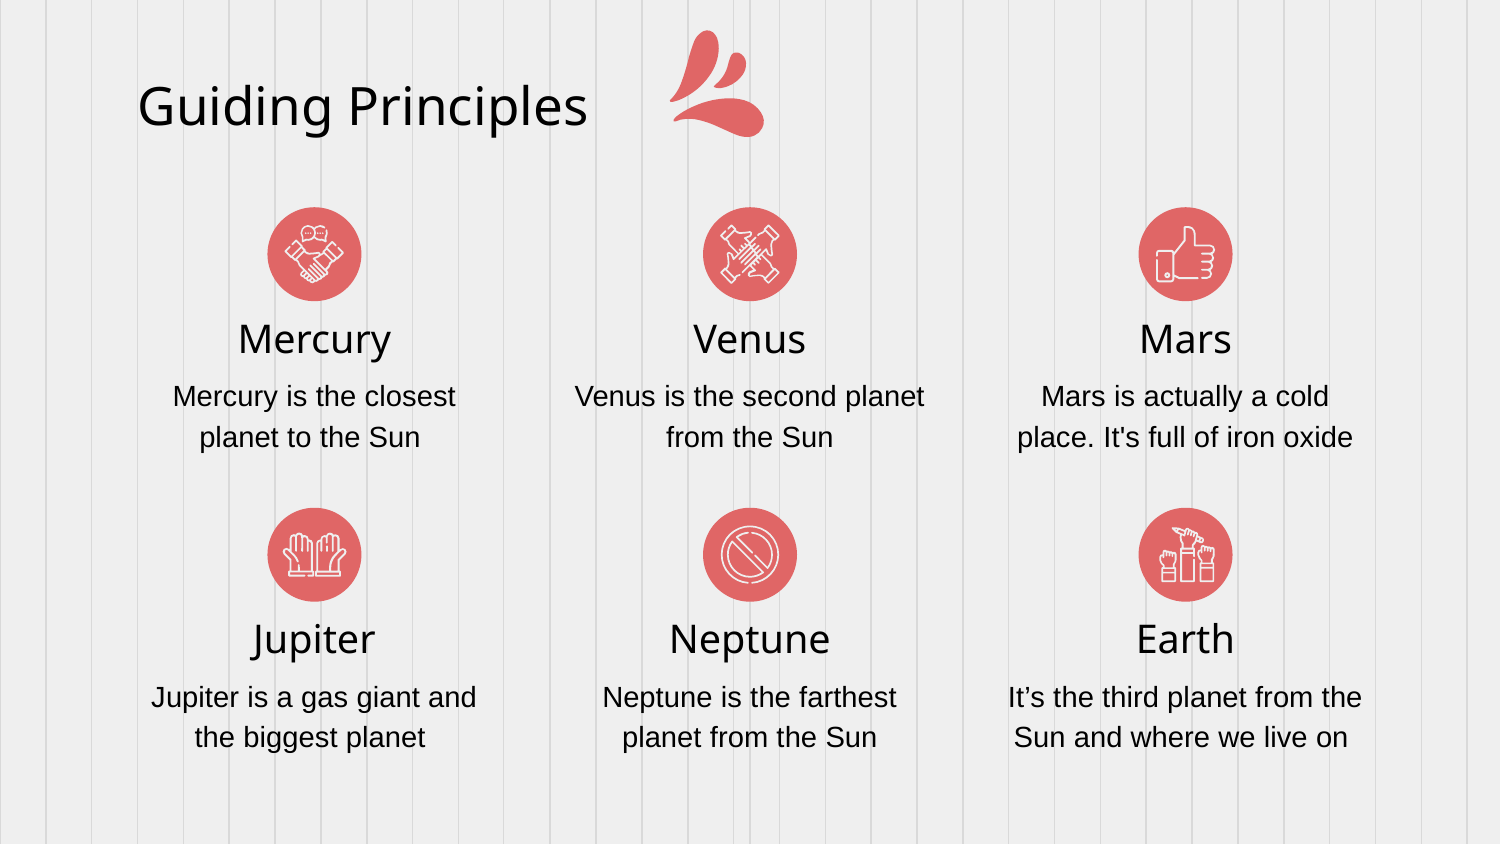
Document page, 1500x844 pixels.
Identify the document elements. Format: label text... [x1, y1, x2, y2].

subtitle Neptune is the farthest planet from the Sun [551, 657, 949, 752]
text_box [284, 224, 345, 284]
text_box [267, 207, 362, 289]
text_box [673, 98, 764, 138]
title Venus [582, 298, 918, 357]
title Mars [1017, 298, 1354, 357]
text_box [703, 507, 798, 602]
subtitle Jupiter is a gas giant and the biggest planet [115, 657, 513, 752]
text_box [713, 52, 747, 89]
subtitle It’s the third planet from the Sun and where we live on [986, 657, 1385, 752]
title Earth [1017, 599, 1354, 657]
text_box [1138, 507, 1233, 602]
title Neptune [582, 599, 918, 657]
title Mercury [146, 298, 483, 357]
subtitle Mars is actually a cold place. It's full of iron oxide [986, 357, 1385, 452]
text_box [267, 507, 362, 602]
subtitle Mercury is the closest planet to the Sun [115, 357, 513, 452]
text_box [1155, 225, 1216, 283]
title Guiding Principles [122, 56, 1389, 151]
text_box [669, 30, 719, 102]
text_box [281, 532, 347, 577]
text_box [1138, 207, 1233, 302]
subtitle Venus is the second planet from the Sun [551, 357, 949, 452]
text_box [1158, 526, 1216, 583]
title Jupiter [146, 599, 483, 657]
text_box [703, 207, 798, 302]
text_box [720, 525, 780, 584]
text_box [720, 224, 780, 284]
text_box [288, 292, 343, 302]
